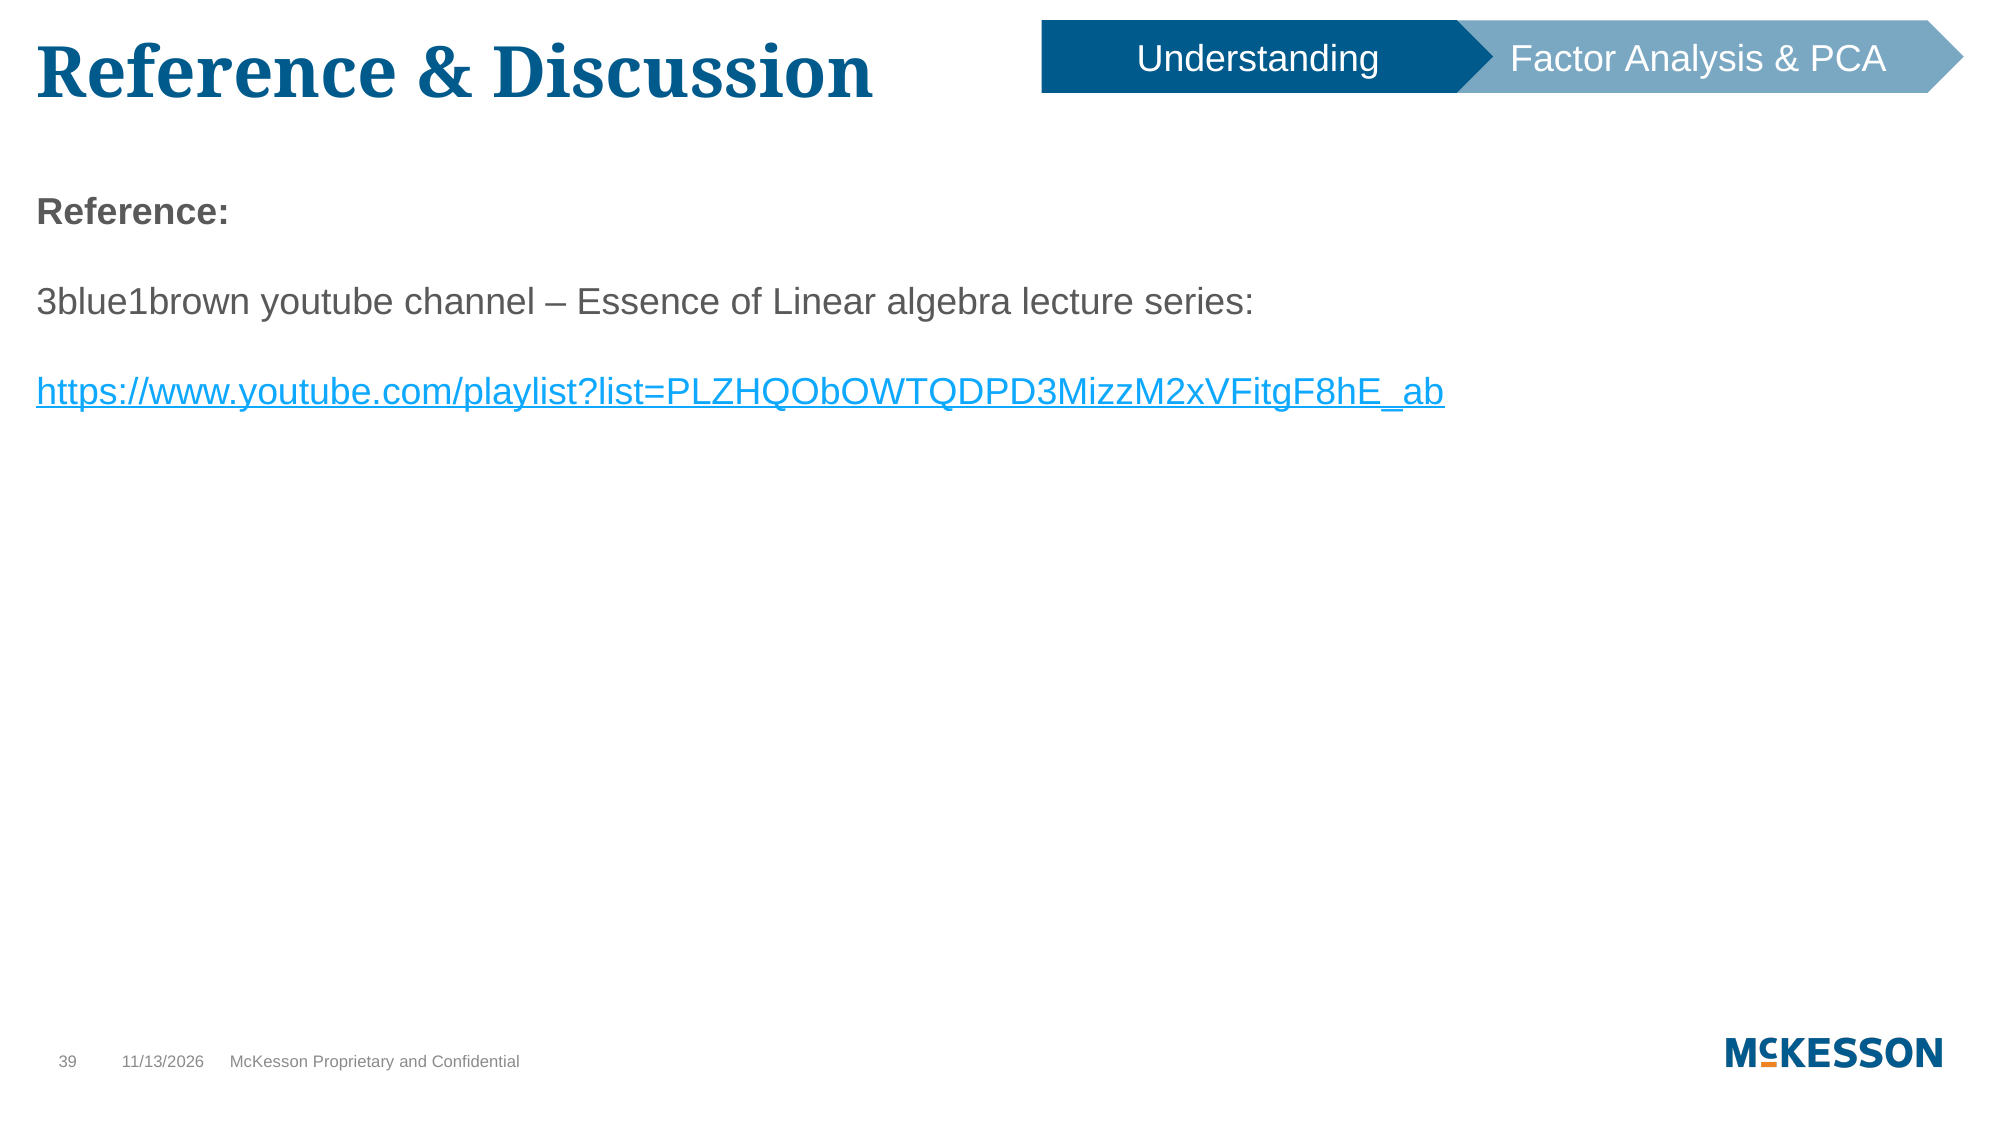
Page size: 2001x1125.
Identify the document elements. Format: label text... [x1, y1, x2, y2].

picture [1719, 1034, 1949, 1071]
title Reference & Discussion [36, 36, 1921, 97]
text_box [1041, 19, 1964, 93]
text_box Reference: 3blue1brown youtube channel – Essence of Linear algebra lecture series: https://www.youtube.com/playlist?list=PLZHQObOWTQDPD3MizzM2xVFitgF8hE_ab [36, 186, 1894, 457]
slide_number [121, 1040, 225, 1071]
footer McKesson Proprietary and Confidential [229, 1040, 905, 1071]
slide_number 39 [58, 1040, 117, 1071]
